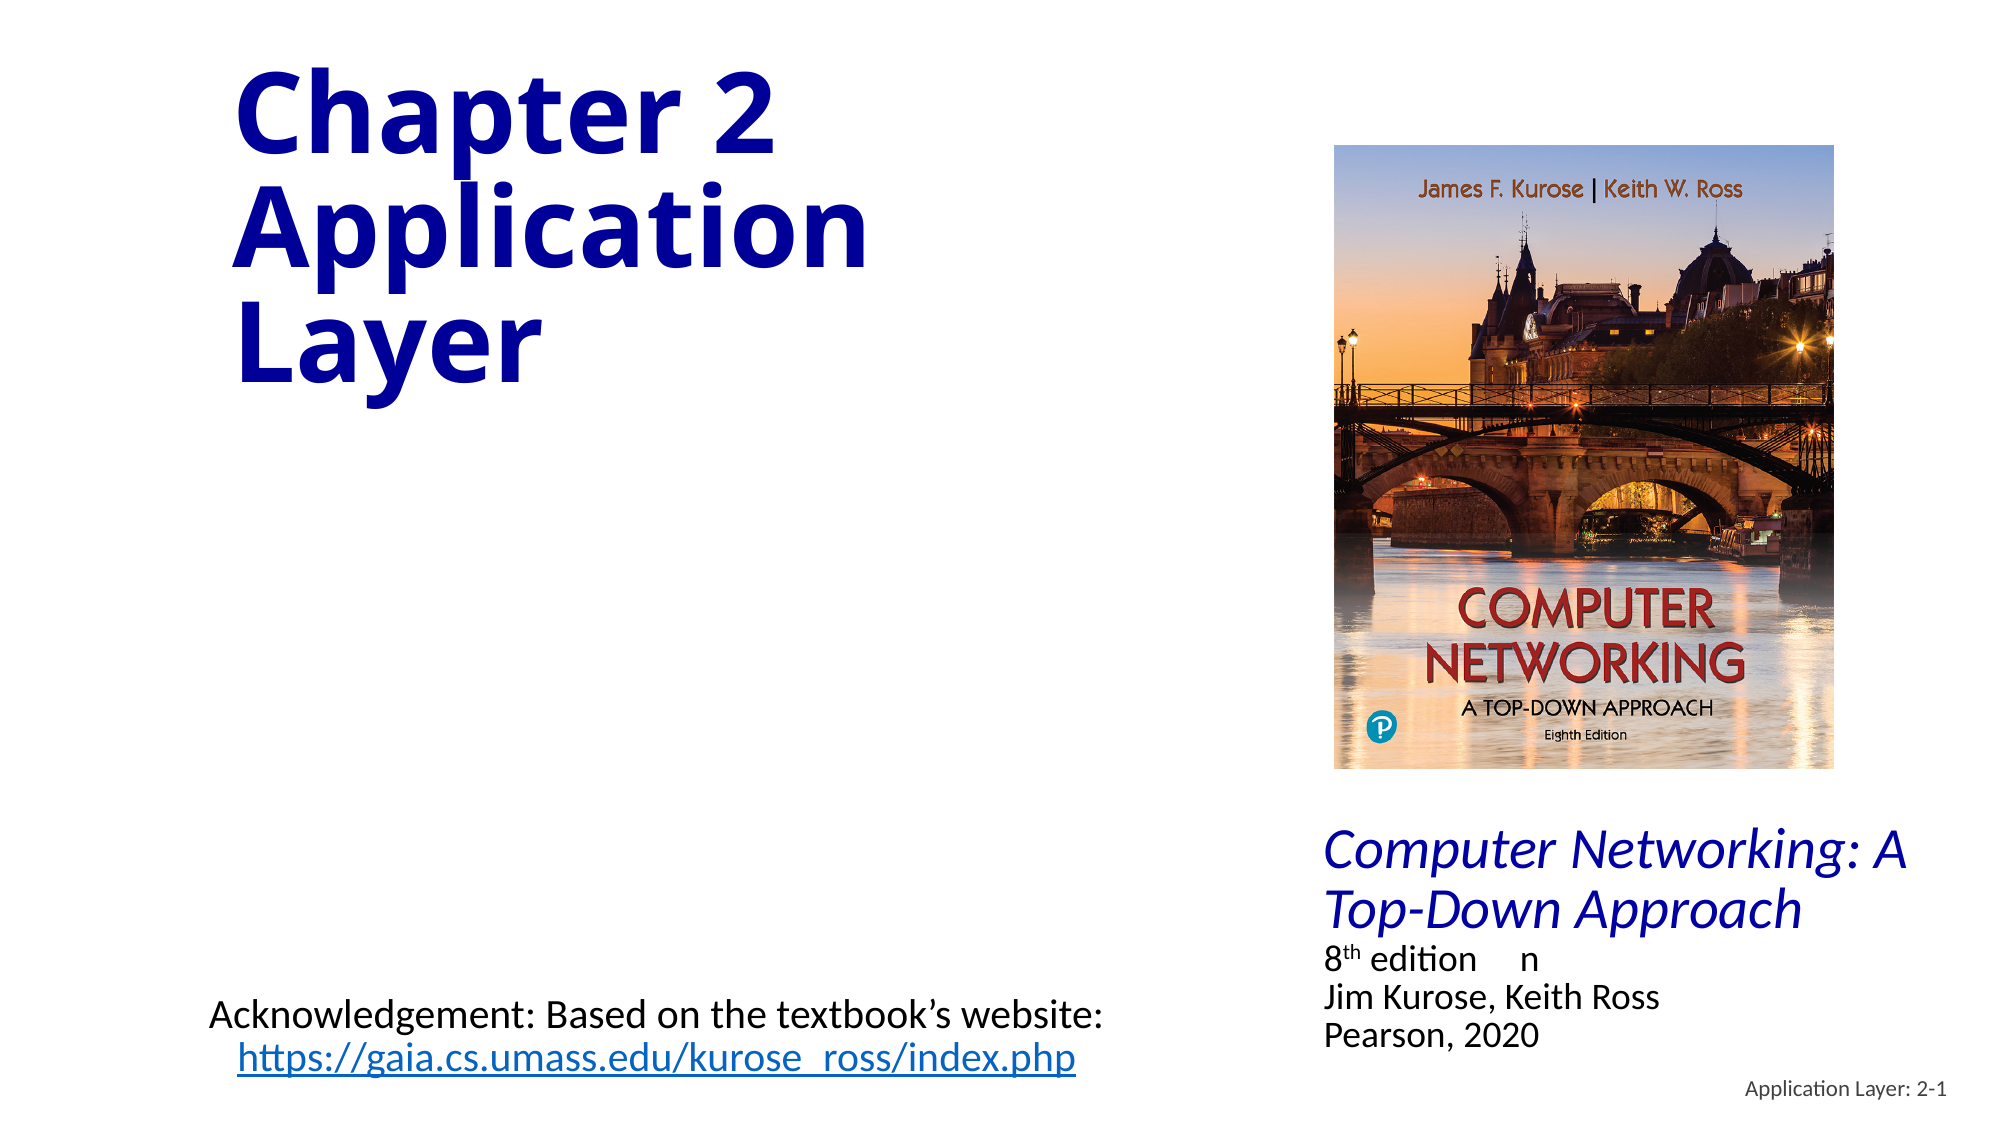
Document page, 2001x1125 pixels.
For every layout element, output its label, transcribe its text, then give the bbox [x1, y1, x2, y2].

text_box Computer Networking: A Top-Down Approach 8th edition n Jim Kurose, Keith Ross Pearson, 2020 [1309, 703, 1963, 1125]
picture [1334, 145, 1834, 769]
text_box Chapter 2 Application Layer [217, 92, 1100, 375]
text_box Acknowledgement: Based on the textbook’s website: https://gaia.cs.umass.edu/kurose_ross/index.php [194, 987, 1123, 1088]
